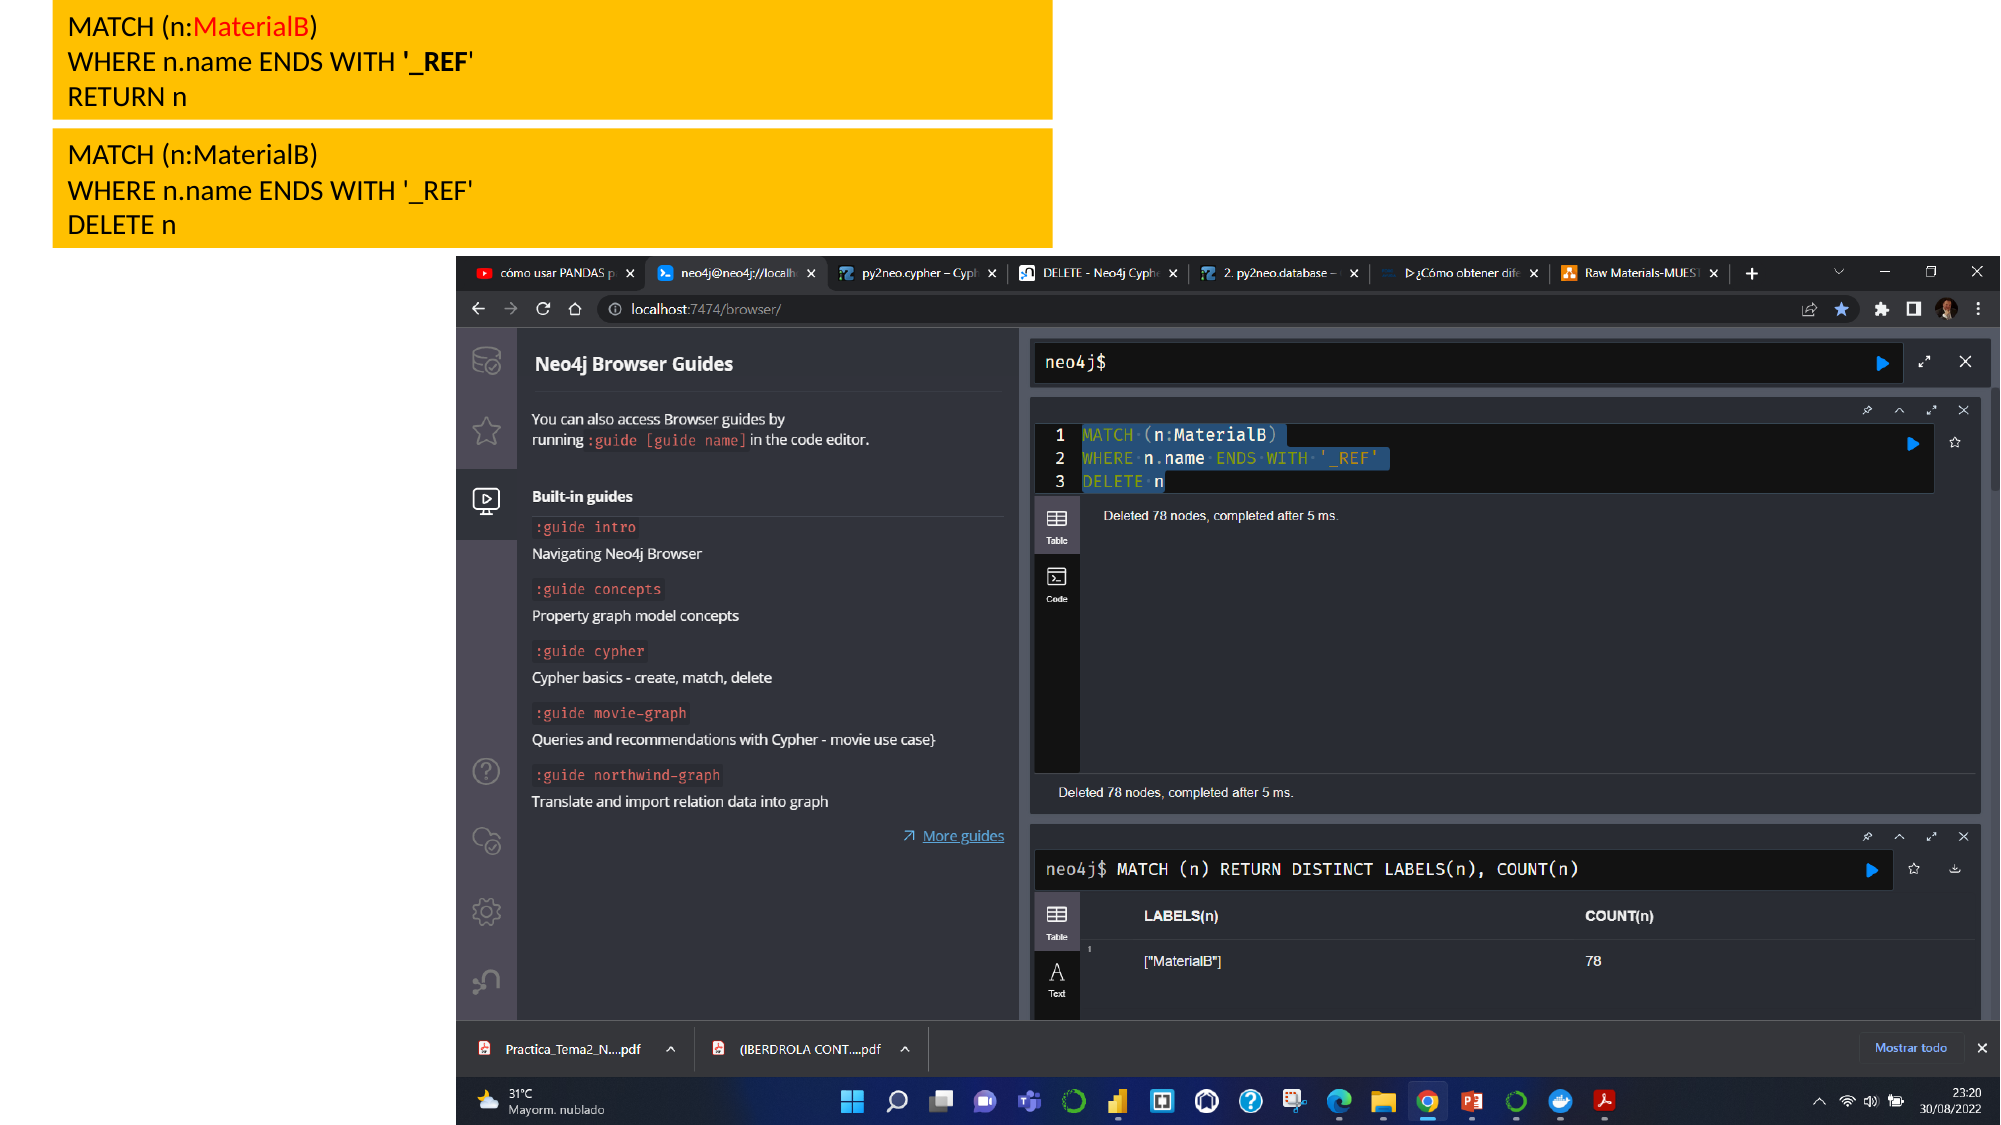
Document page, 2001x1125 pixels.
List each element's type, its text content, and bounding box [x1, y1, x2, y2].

text_box MATCH (n:MaterialB) WHERE n.name ENDS WITH '_REF' RETURN n [52, 0, 1053, 120]
text_box MATCH (n:MaterialB) WHERE n.name ENDS WITH '_REF' DELETE n [52, 128, 1053, 248]
picture [456, 256, 2000, 1125]
